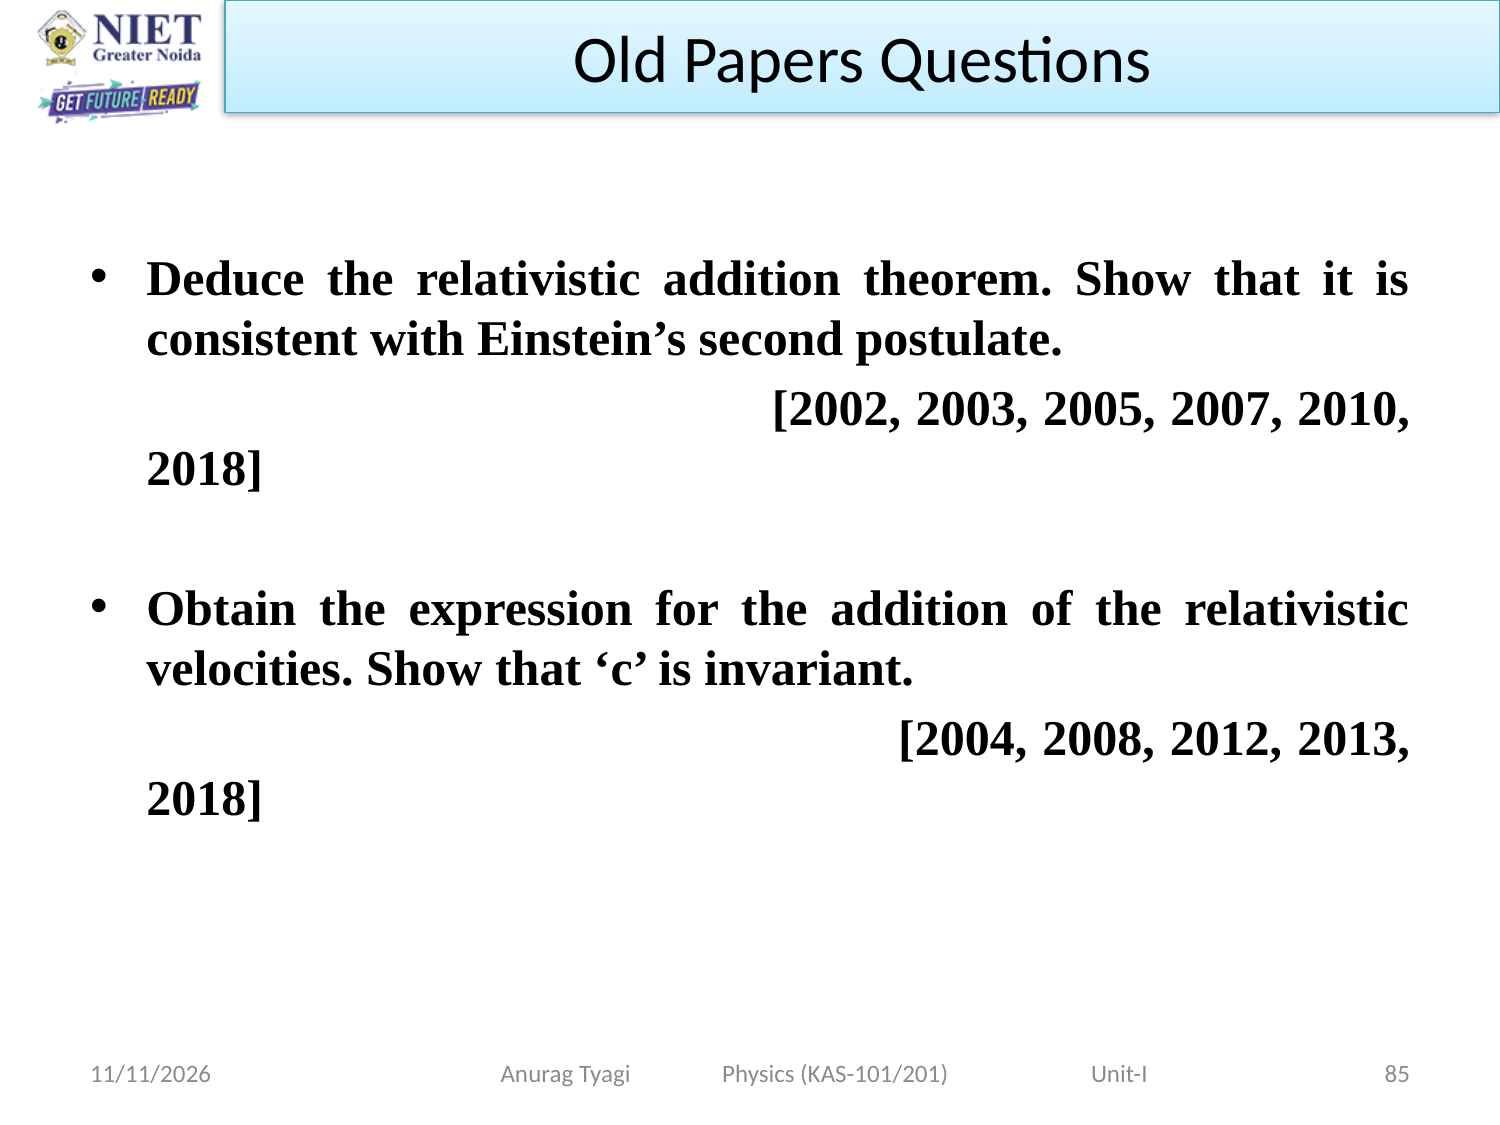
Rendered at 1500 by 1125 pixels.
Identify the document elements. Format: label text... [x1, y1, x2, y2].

text_box Old Papers Questions [238, 0, 1500, 113]
footer Anurag Tyagi Physics (KAS-101/201) Unit-I [412, 1042, 1074, 1103]
list Deduce the relativistic addition theorem. Show that it is consistent with Einstein’s second postulate. [2002, 2003, 2005, 2007, 2010, 2018] Obtain the expression for the addition of the relativistic velocities. Show that ‘c’ is invariant. [2004, 2008, 2012, 2013, 2018] [75, 238, 1425, 850]
picture [0, 0, 238, 135]
slide_number 85 [1074, 1042, 1425, 1103]
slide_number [75, 1042, 412, 1103]
